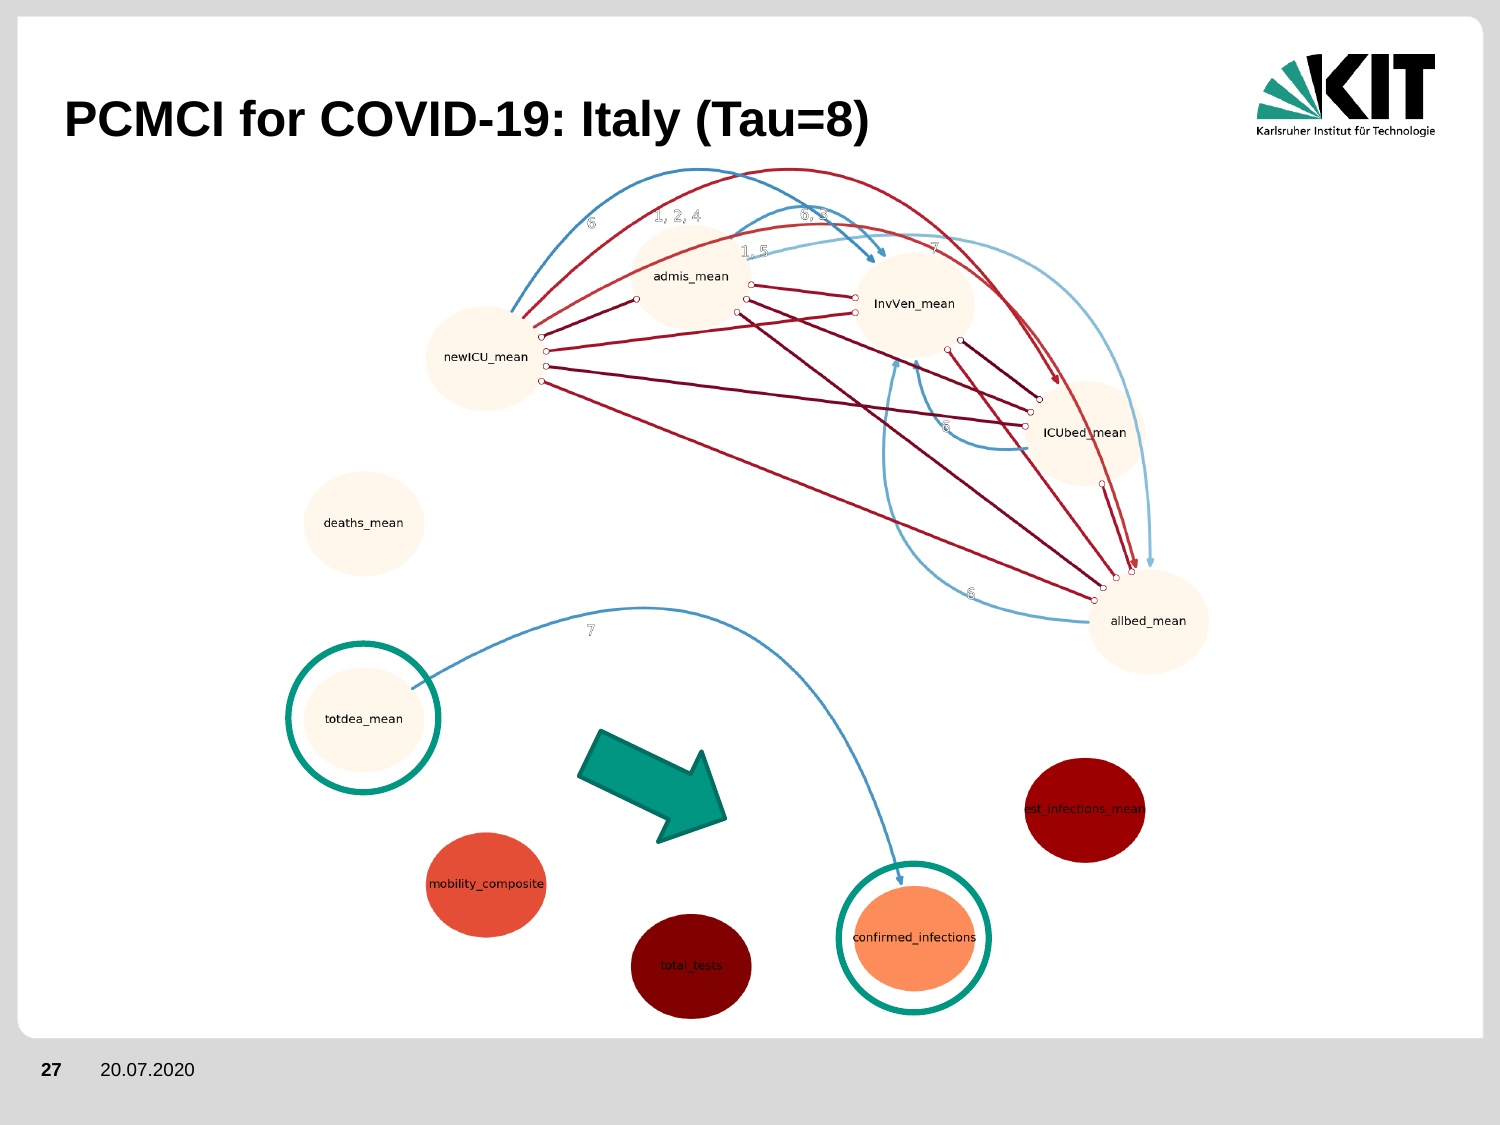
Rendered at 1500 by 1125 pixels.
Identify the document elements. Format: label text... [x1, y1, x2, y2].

title PCMCI for COVID-19: Italy (Tau=8) [64, 54, 1198, 147]
picture [0, 0, 1500, 1125]
